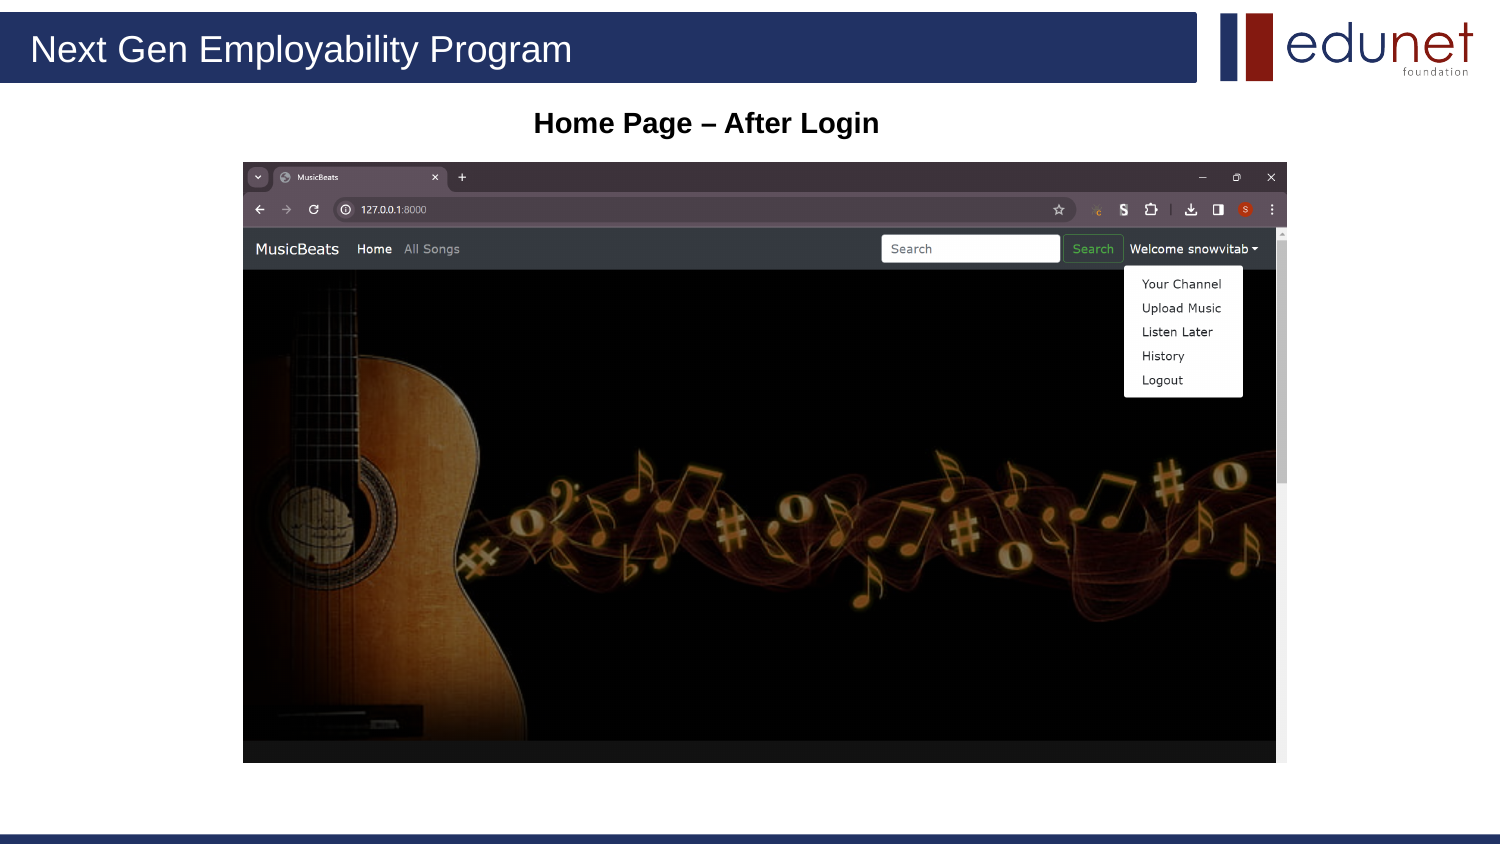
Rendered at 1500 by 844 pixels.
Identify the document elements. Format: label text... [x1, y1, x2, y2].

picture [243, 162, 1287, 763]
title Home Page – After Login [59, 107, 1354, 137]
picture [1279, 14, 1482, 83]
